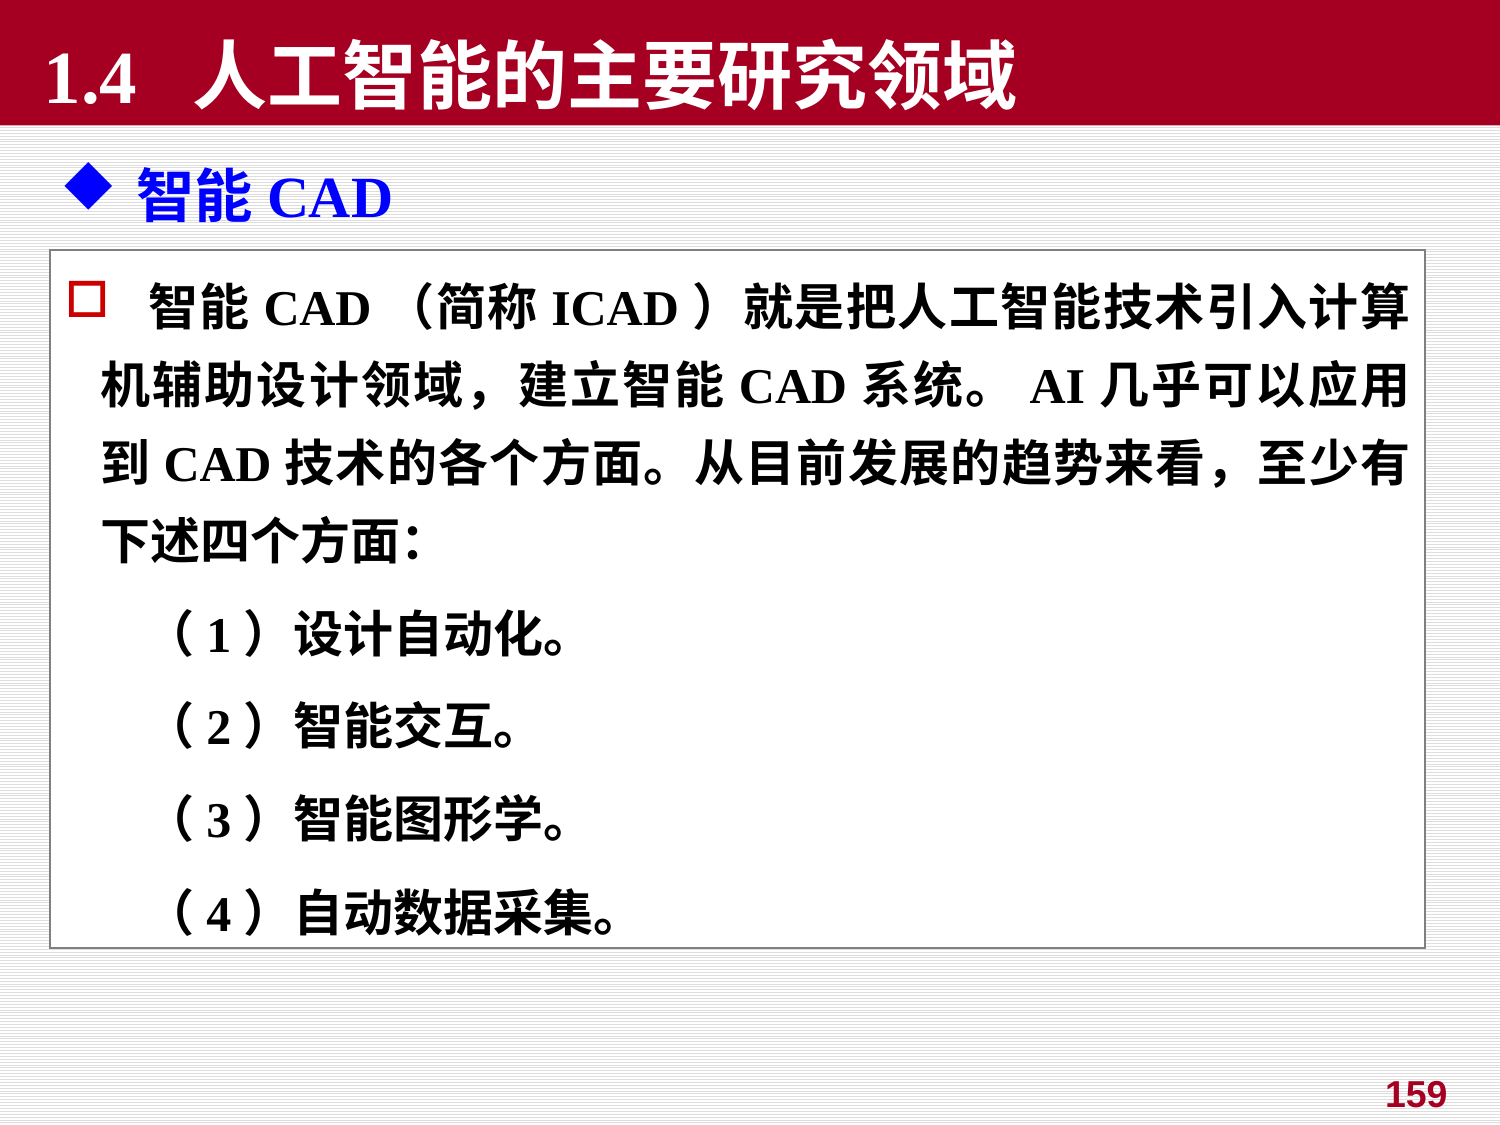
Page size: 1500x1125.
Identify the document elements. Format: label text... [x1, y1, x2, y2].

text_box 智能CAD [44, 151, 1463, 1038]
slide_number 159 [1137, 1062, 1463, 1122]
text_box 1.4 人工智能的主要研究领域 [0, 0, 1500, 126]
